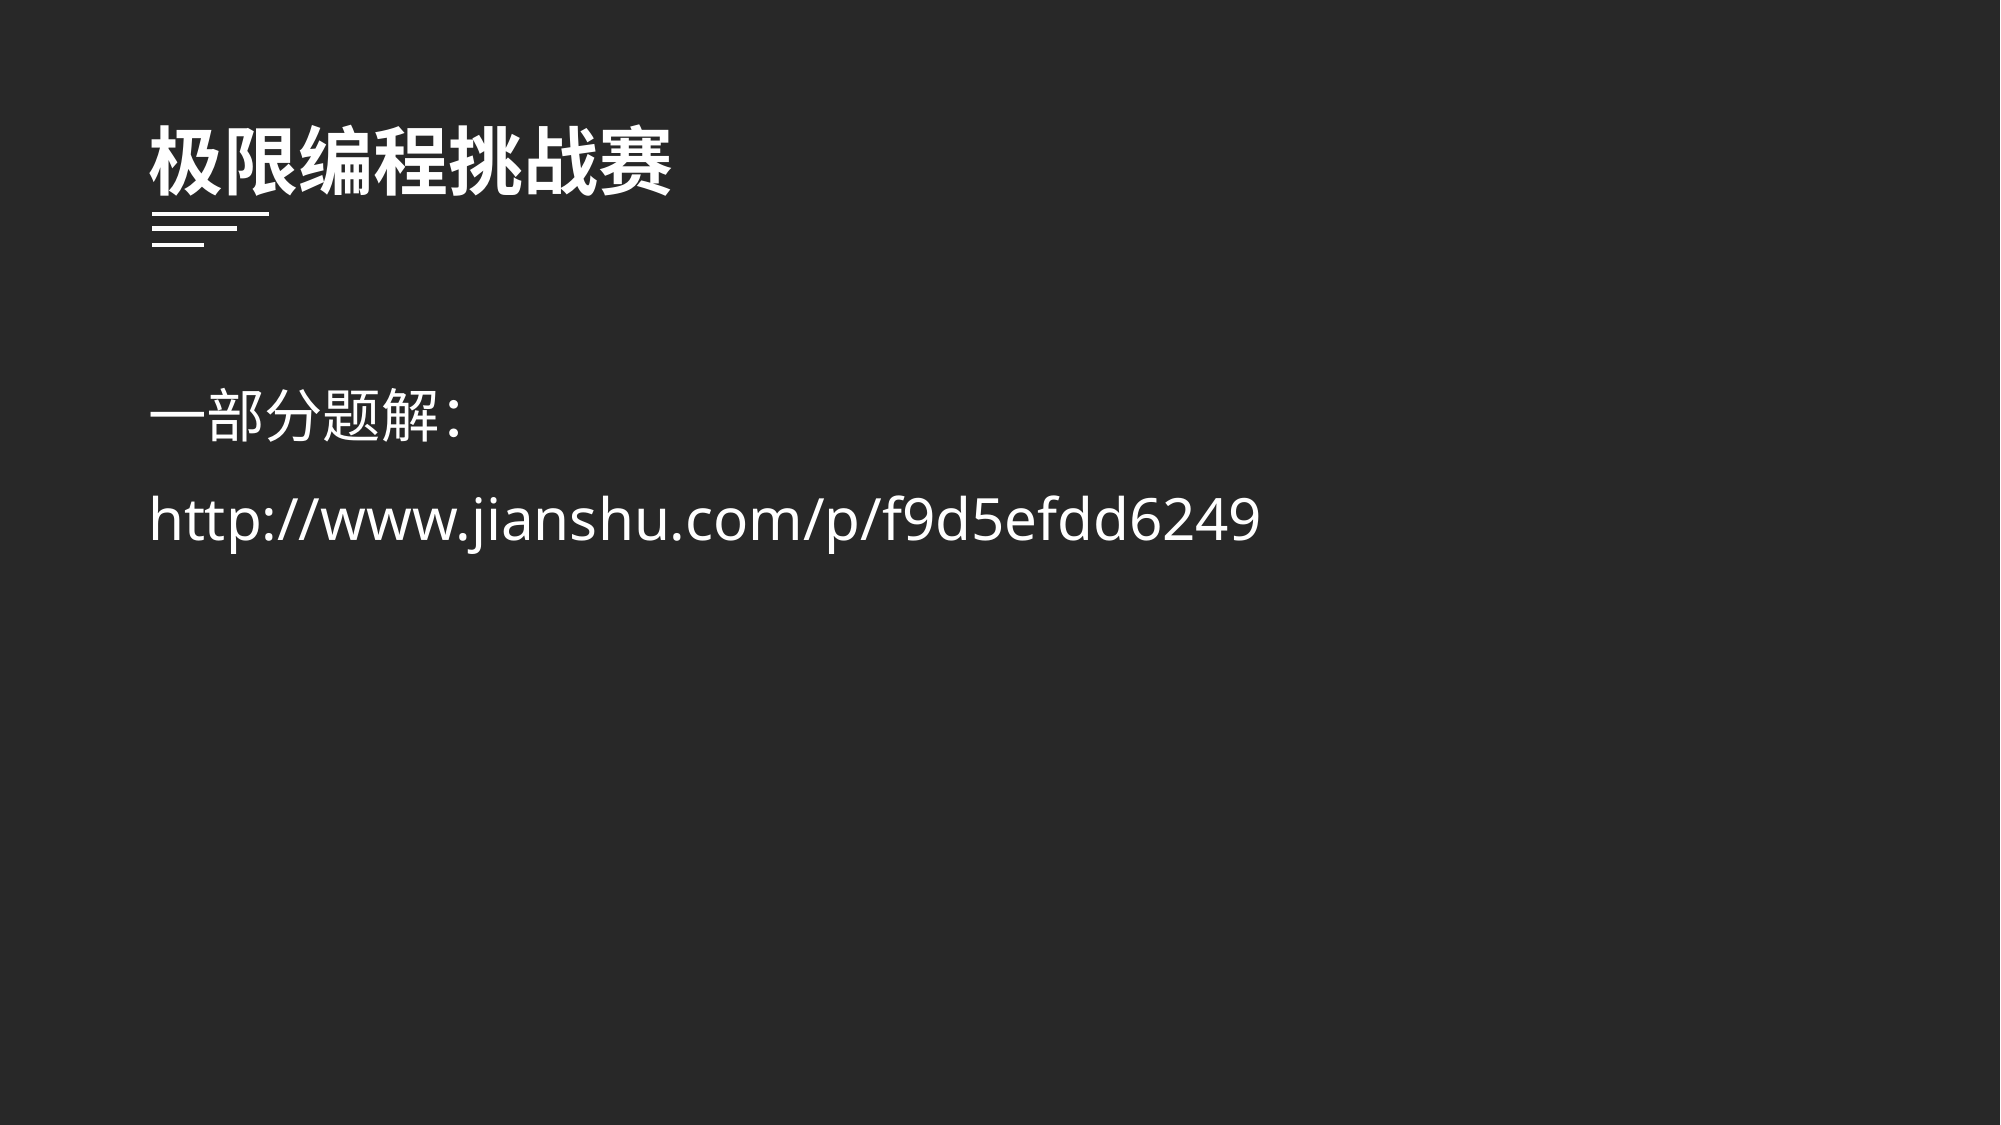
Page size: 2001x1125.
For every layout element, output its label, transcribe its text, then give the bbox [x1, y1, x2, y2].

list 极限编程挑战赛 [133, 116, 724, 214]
text_box 一部分题解： http://www.jianshu.com/p/f9d5efdd6249 [133, 350, 1844, 560]
